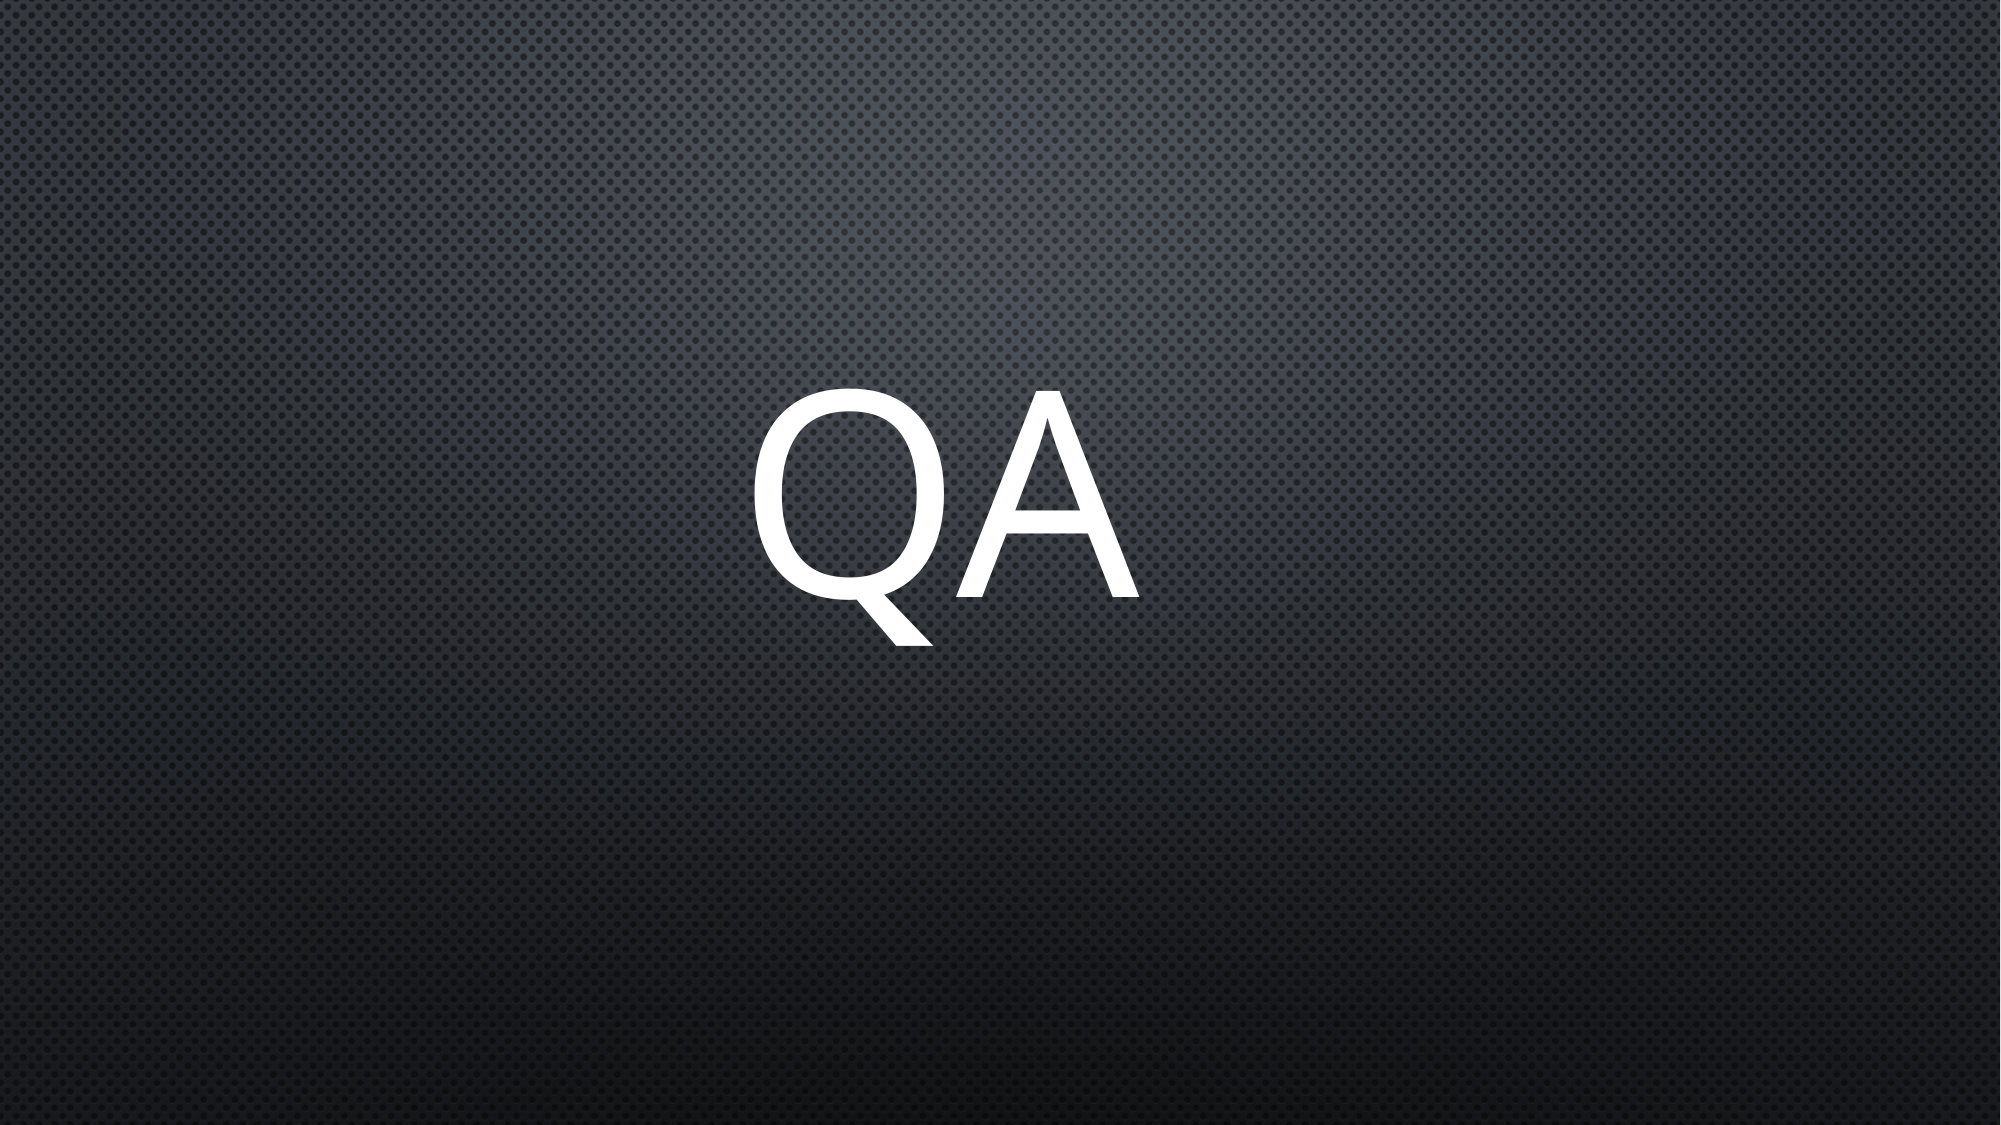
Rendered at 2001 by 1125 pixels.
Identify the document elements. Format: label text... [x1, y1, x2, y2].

text_box QA [271, 302, 1606, 663]
